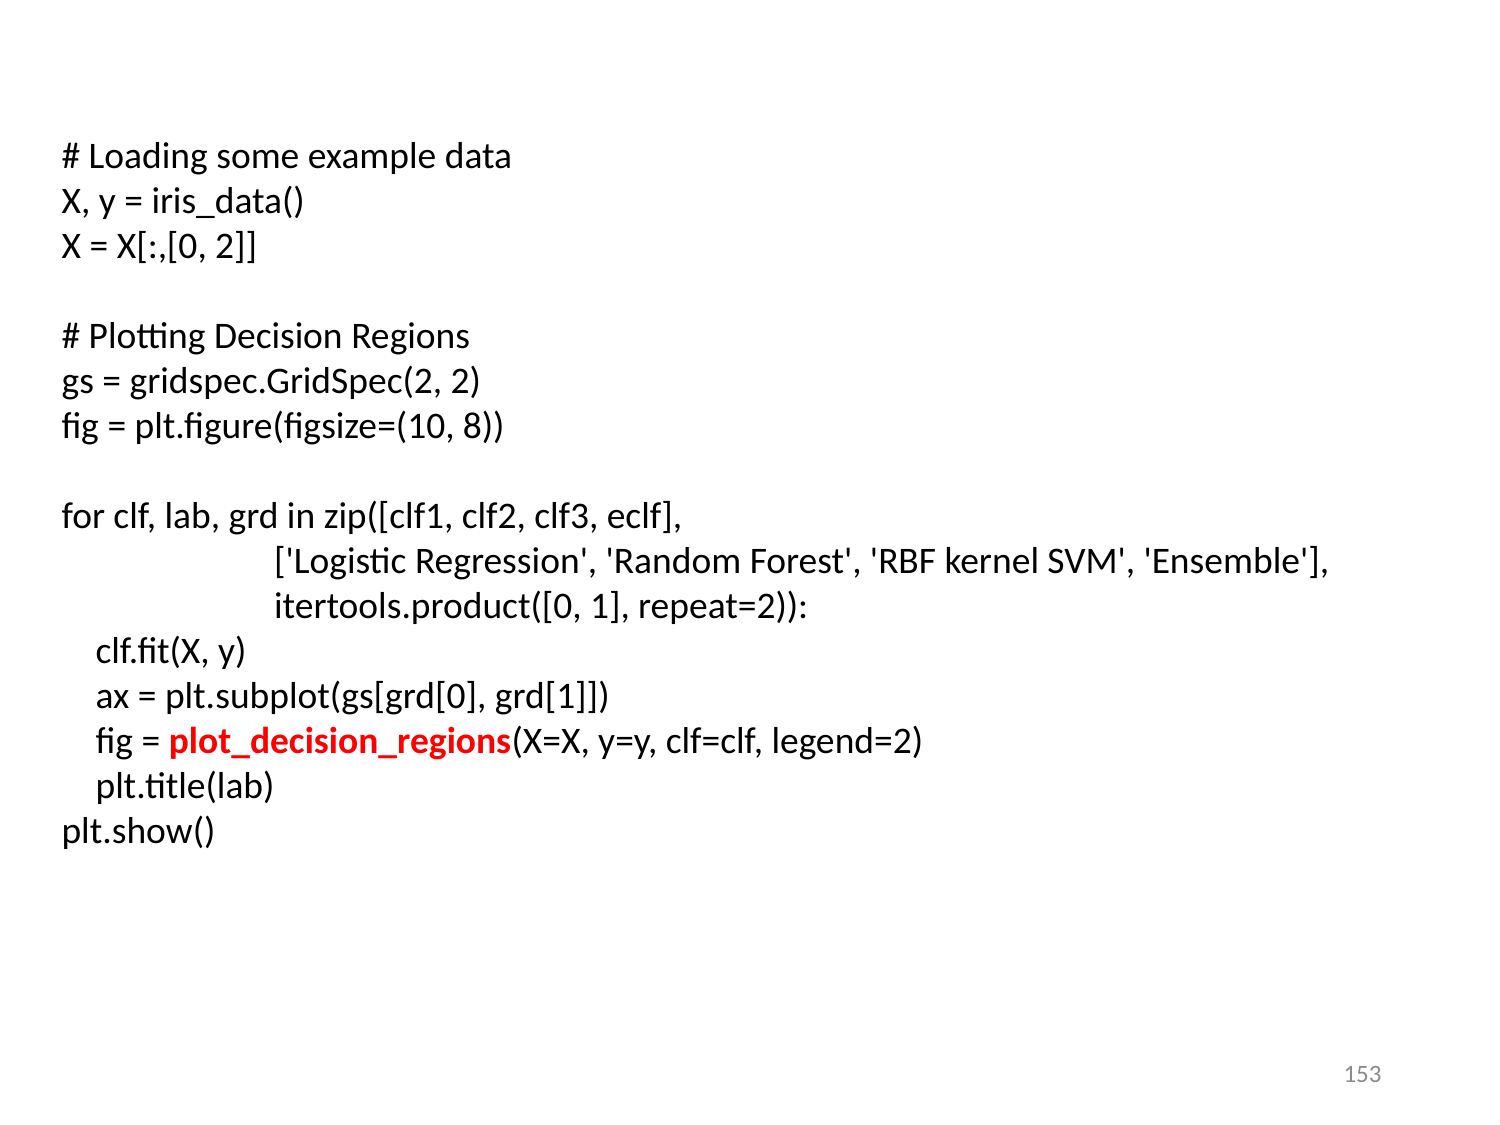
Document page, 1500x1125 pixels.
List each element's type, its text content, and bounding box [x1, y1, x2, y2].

text_box # Loading some example data X, y = iris_data() X = X[:,[0, 2]] # Plotting Decision Regions gs = gridspec.GridSpec(2, 2) fig = plt.figure(figsize=(10, 8)) for clf, lab, grd in zip([clf1, clf2, clf3, eclf], ['Logistic Regression', 'Random Forest', 'RBF kernel SVM', 'Ensemble'], itertools.product([0, 1], repeat=2)): clf.fit(X, y) ax = plt.subplot(gs[grd[0], grd[1]]) fig = plot_decision_regions(X=X, y=y, clf=clf, legend=2) plt.title(lab) plt.show() [46, 123, 1461, 858]
slide_number 153 [1059, 1042, 1397, 1103]
